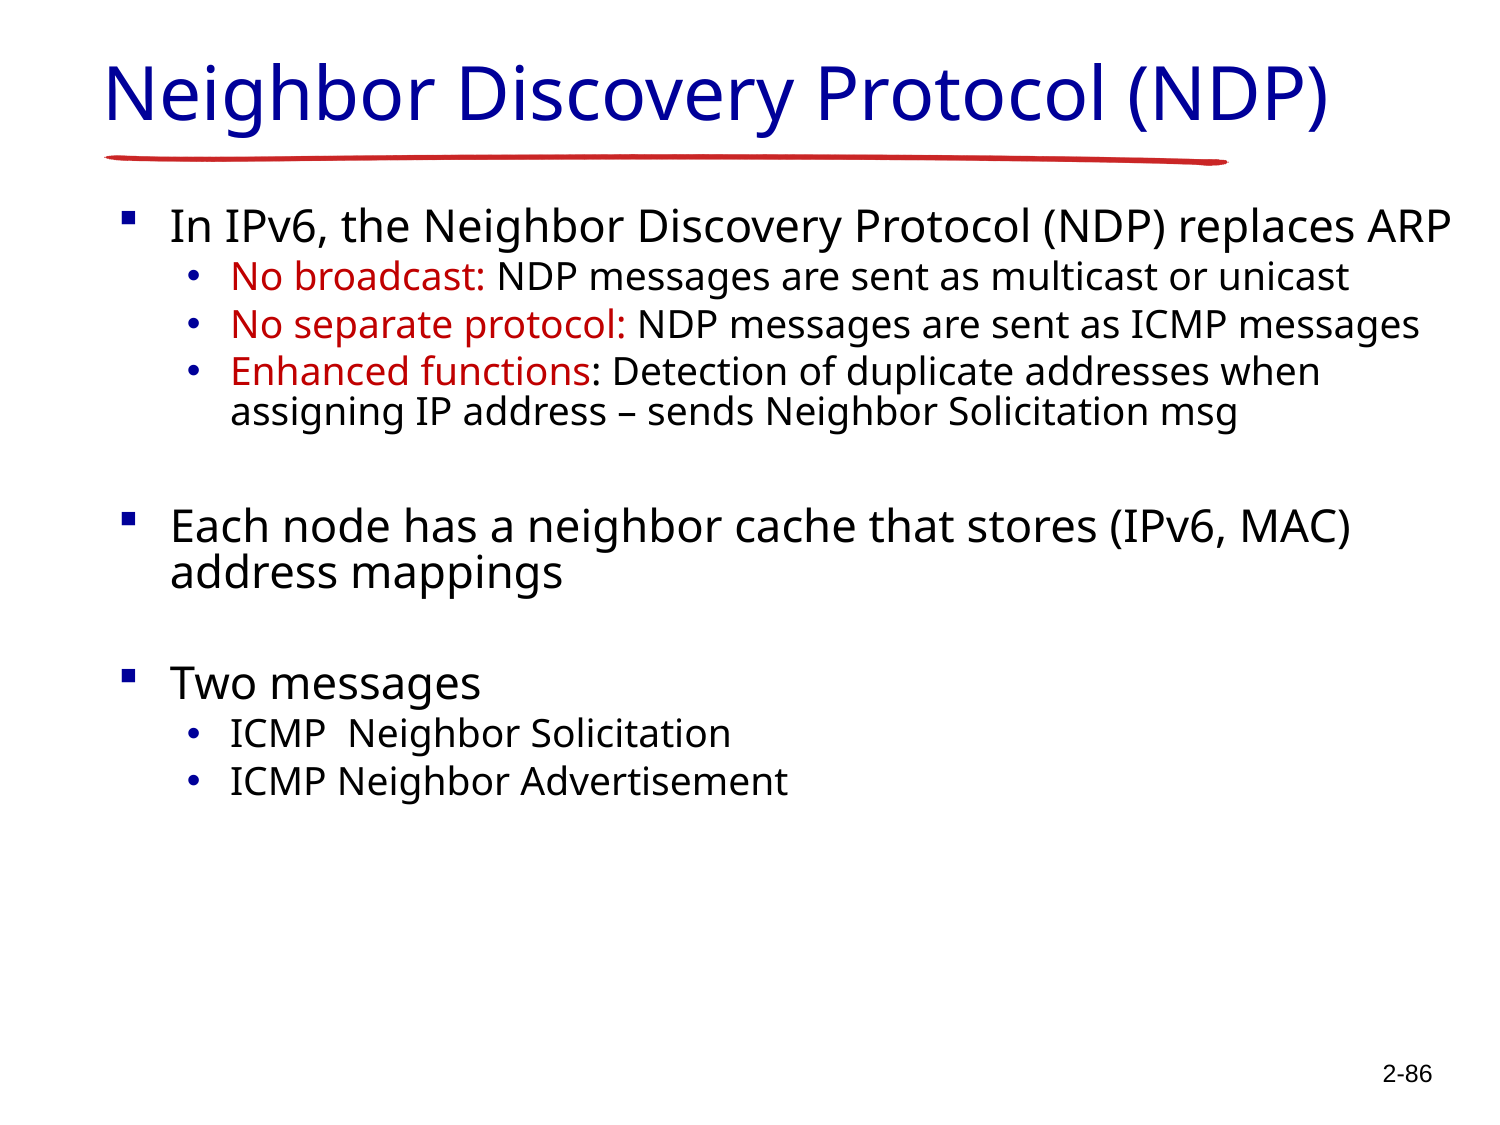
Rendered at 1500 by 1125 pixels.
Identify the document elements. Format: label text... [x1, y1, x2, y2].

picture [99, 150, 1243, 169]
title Neighbor Discovery Protocol (NDP) [87, 37, 1363, 143]
slide_number 86 [1367, 1050, 1500, 1125]
list In IPv6, the Neighbor Discovery Protocol (NDP) replaces ARP No broadcast: NDP messages are sent as multicast or unicast No separate protocol: NDP messages are sent as ICMP messages Enhanced functions: Detection of duplicate addresses when assigning IP address – sends Neighbor Solicitation msg Each node has a neighbor cache that stores (IPv6, MAC) address mappings Two messages ICMP Neighbor Solicitation ICMP Neighbor Advertisement [103, 197, 1473, 813]
